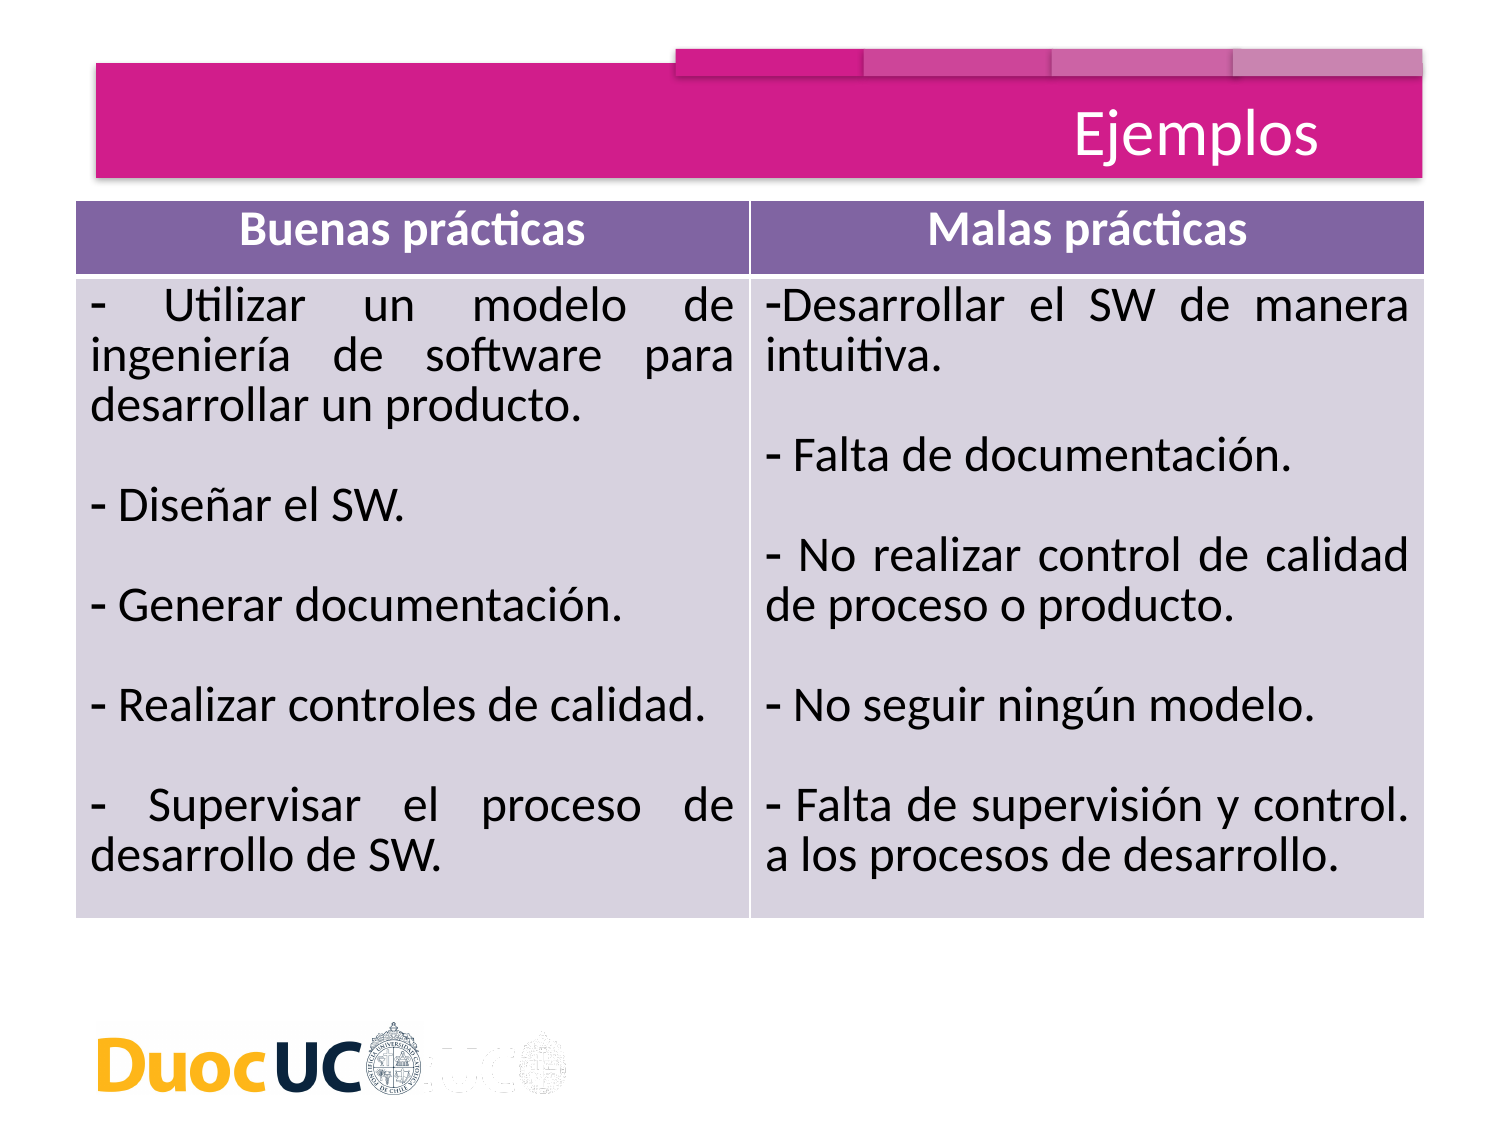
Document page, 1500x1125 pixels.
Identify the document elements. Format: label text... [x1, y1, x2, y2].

table_header Buenas prácticas [76, 233, 749, 274]
table_cell Utilizar un modelo de ingeniería de software para desarrollar un producto. Diseñar el SW. Generar documentación. Realizar controles de calidad. Supervisar el proceso de desarrollo de SW. [76, 279, 749, 918]
picture [96, 1021, 566, 1095]
title Ejemplos [0, 45, 1350, 233]
table_header Malas prácticas [751, 201, 1424, 274]
table_cell Desarrollar el SW de manera intuitiva. Falta de documentación. No realizar control de calidad de proceso o producto. No seguir ningún modelo. Falta de supervisión y control. a los procesos de desarrollo. [751, 279, 1424, 918]
